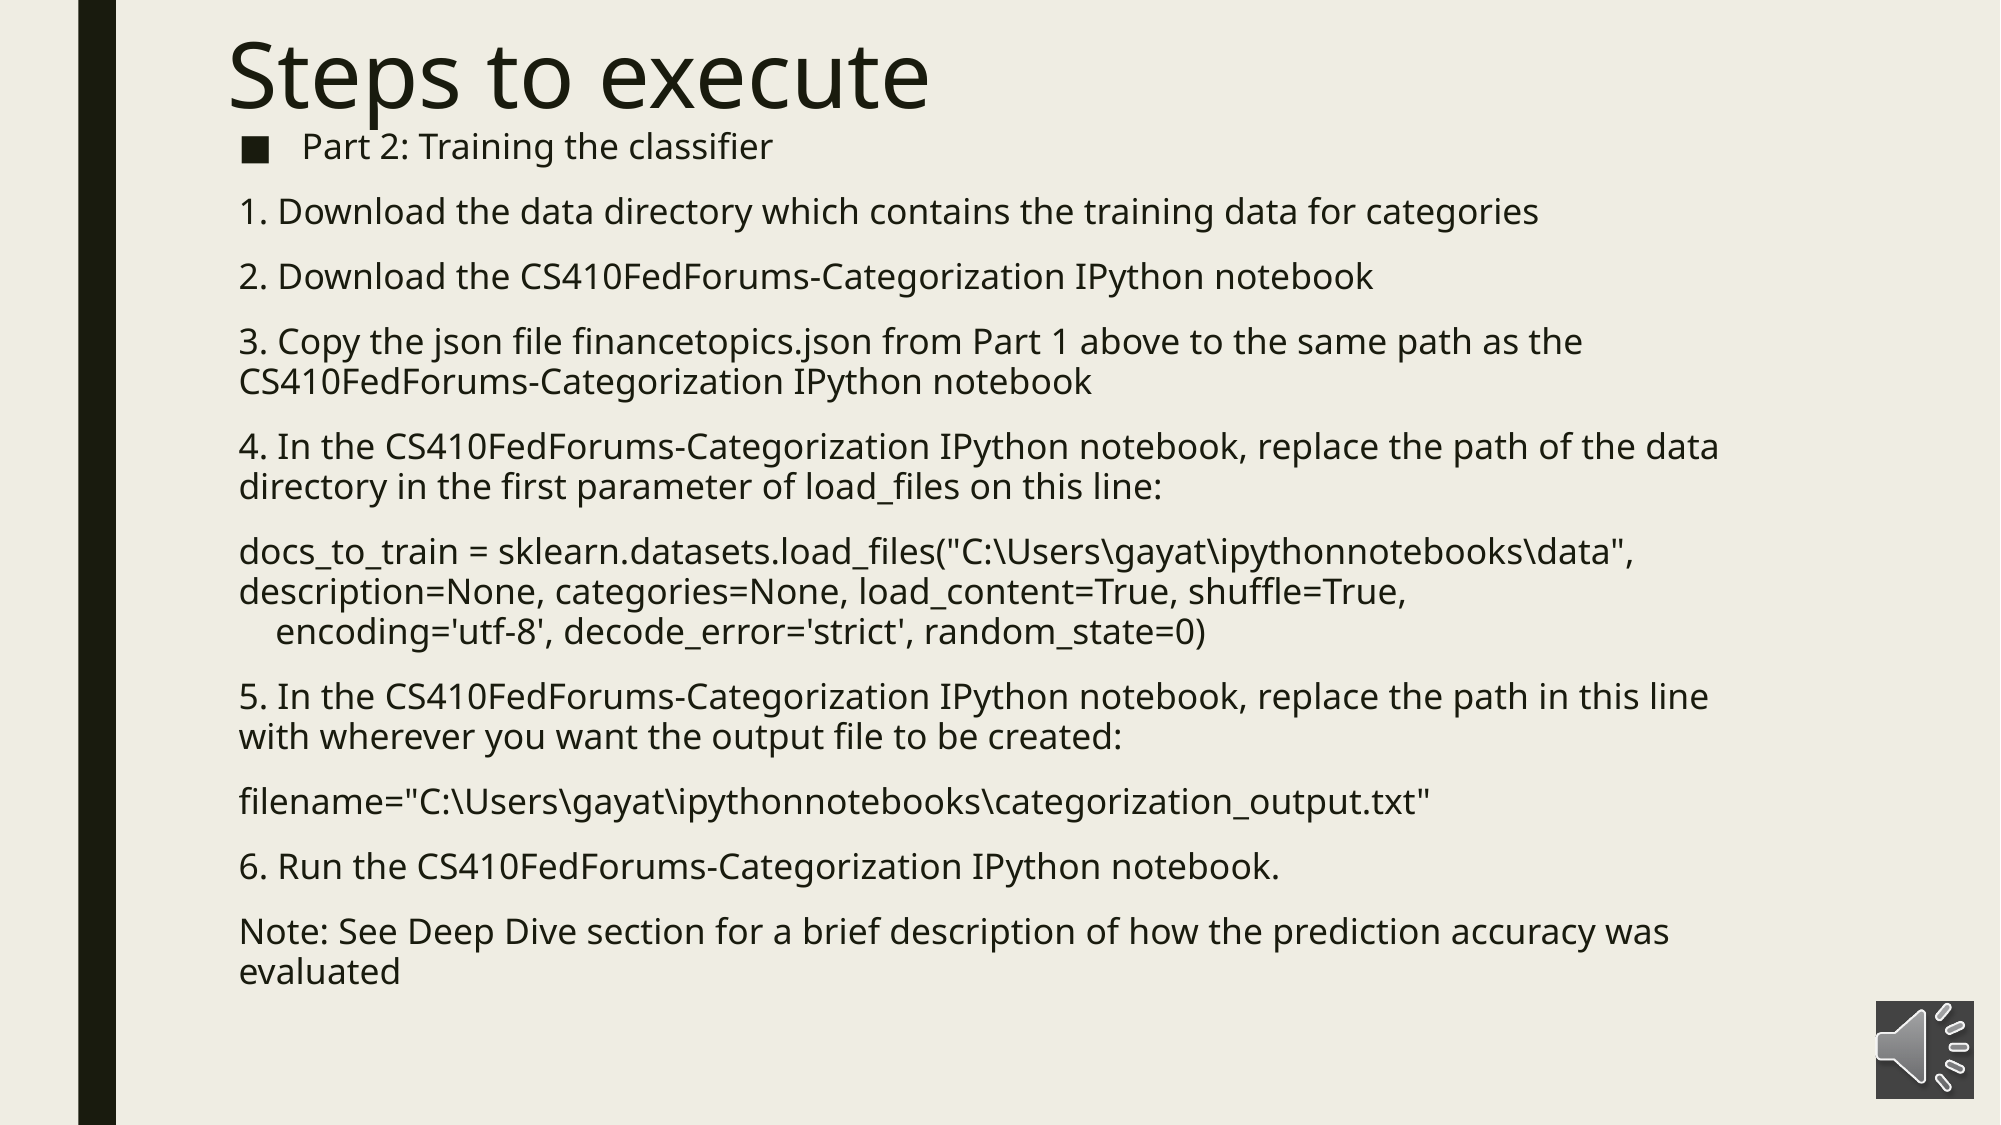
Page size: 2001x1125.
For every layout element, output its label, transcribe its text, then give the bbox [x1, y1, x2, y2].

picture [1874, 999, 1975, 1100]
list Part 2: Training the classifier 1. Download the data directory which contains the training data for categories 2. Download the CS410FedForums-Categorization IPython notebook 3. Copy the json file financetopics.json from Part 1 above to the same path as the CS410FedForums-Categorization IPython notebook 4. In the CS410FedForums-Categorization IPython notebook, replace the path of the data directory in the first parameter of load_files on this line: docs_to_train = sklearn.datasets.load_files("C:\Users\gayat\ipythonnotebooks\data", description=None, categories=None, load_content=True, shuffle=True, encoding='utf-8', decode_error='strict', random_state=0) 5. In the CS410FedForums-Categorization IPython notebook, replace the path in this line with wherever you want the output file to be created: filename="C:\Users\gayat\ipythonnotebooks\categorization_output.txt" 6. Run the CS410FedForums-Categorization IPython notebook. Note: See Deep Dive section for a brief description of how the prediction accuracy was evaluated [223, 119, 1799, 1052]
title Steps to execute [212, 23, 1788, 145]
